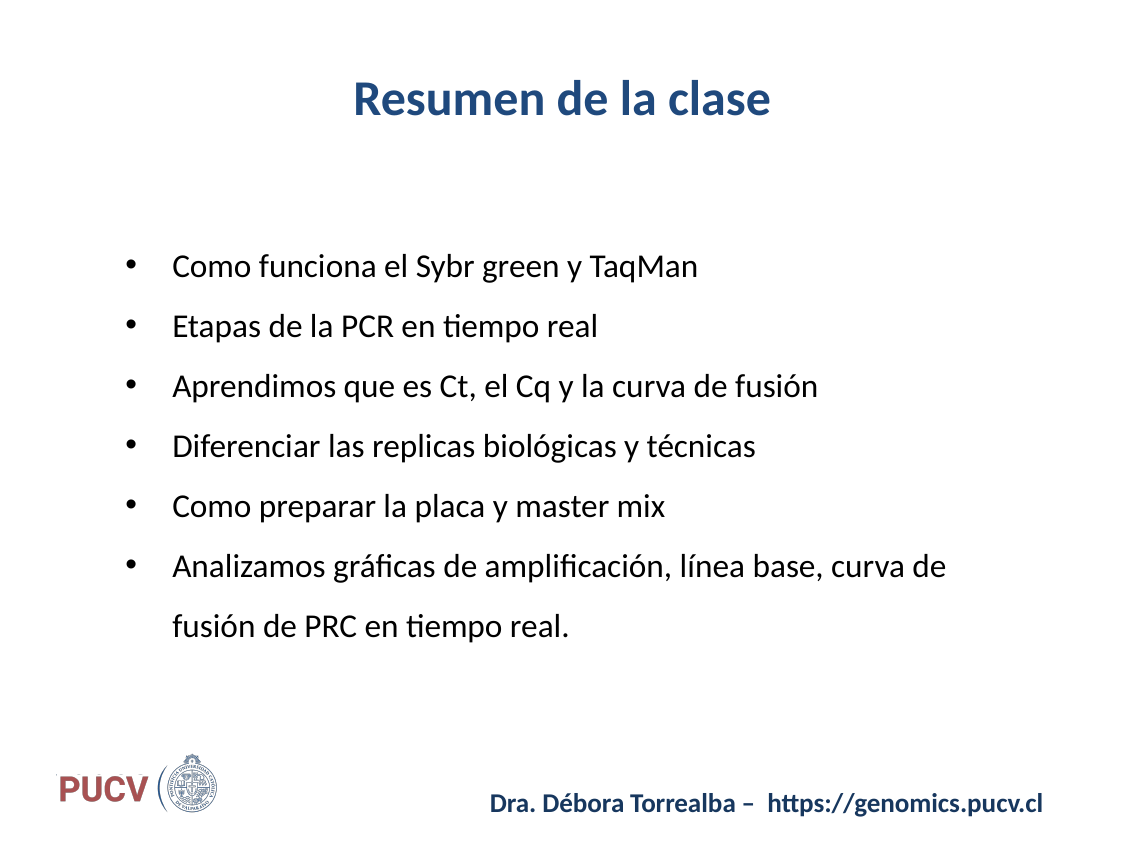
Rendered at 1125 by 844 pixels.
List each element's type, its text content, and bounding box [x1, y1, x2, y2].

picture [56, 748, 224, 818]
text_box Como funciona el Sybr green y TaqMan Etapas de la PCR en tiempo real Aprendimos que es Ct, el Cq y la curva de fusión Diferenciar las replicas biológicas y técnicas Como preparar la placa y master mix Analizamos gráficas de amplificación, línea base, curva de fusión de PRC en tiempo real. [110, 217, 974, 652]
title Resumen de la clase [183, 40, 942, 151]
